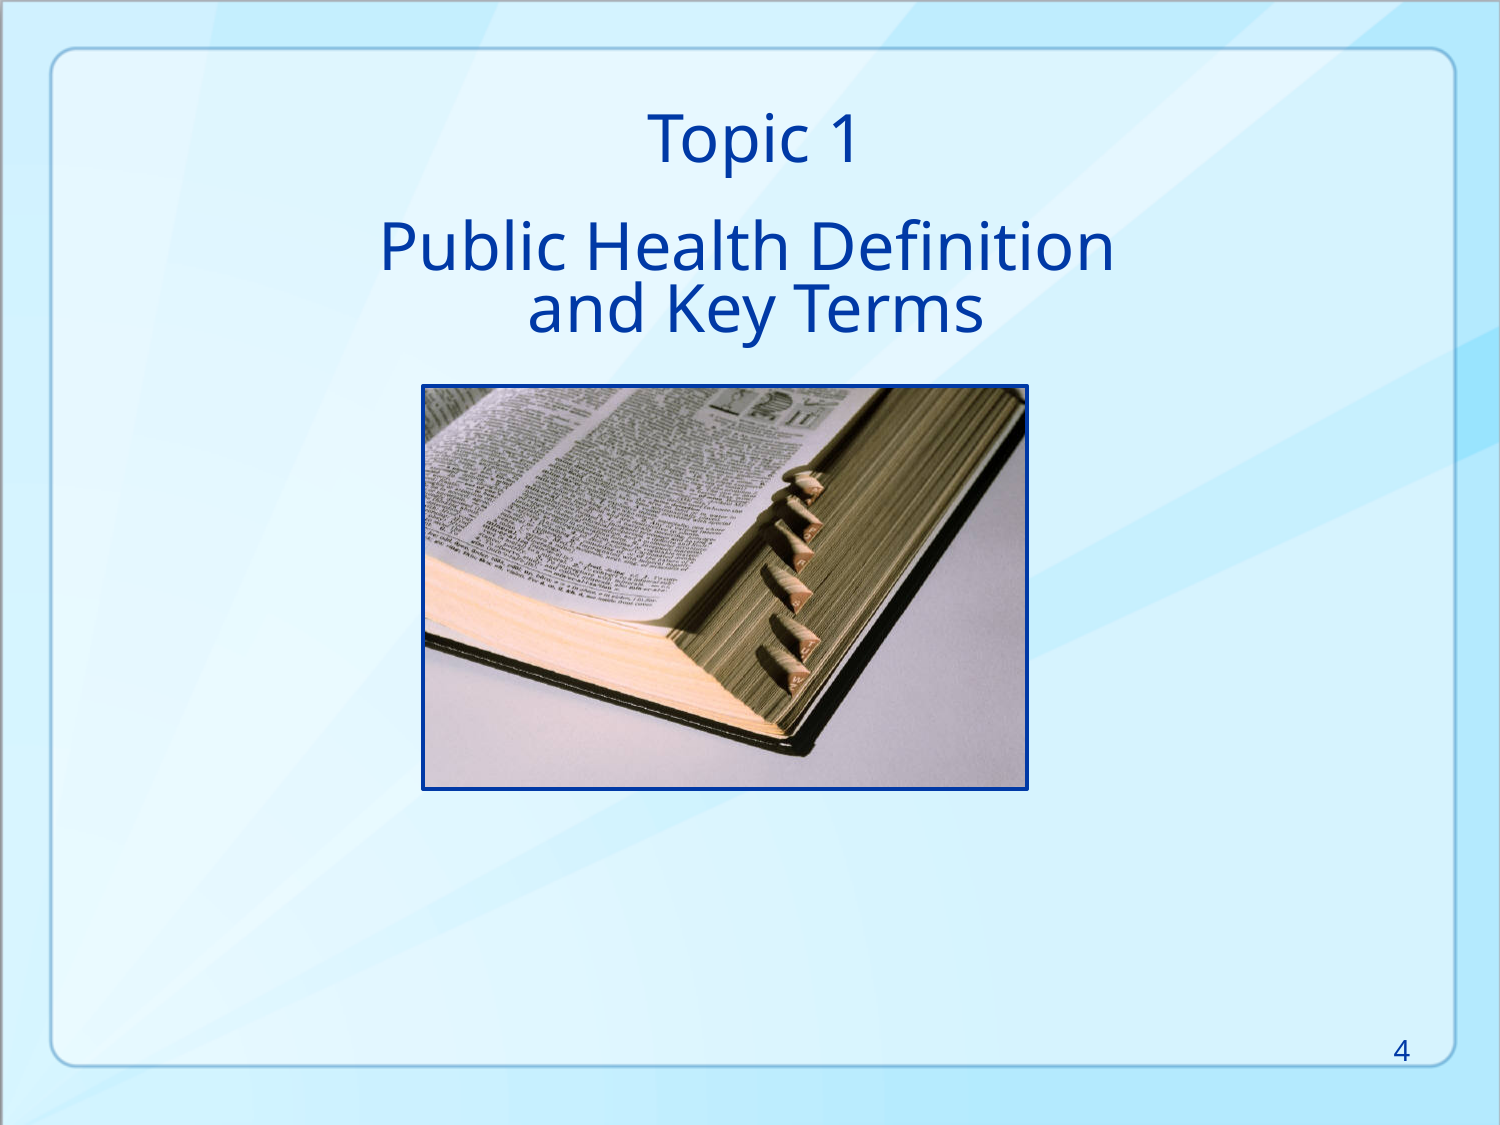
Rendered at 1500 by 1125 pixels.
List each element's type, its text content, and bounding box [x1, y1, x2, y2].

text_box Topic 1 [287, 74, 1226, 183]
text_box Public Health Definition and Key Terms [287, 200, 1226, 354]
text_box 4 [1074, 1024, 1425, 1103]
picture [0, 0, 1500, 1125]
